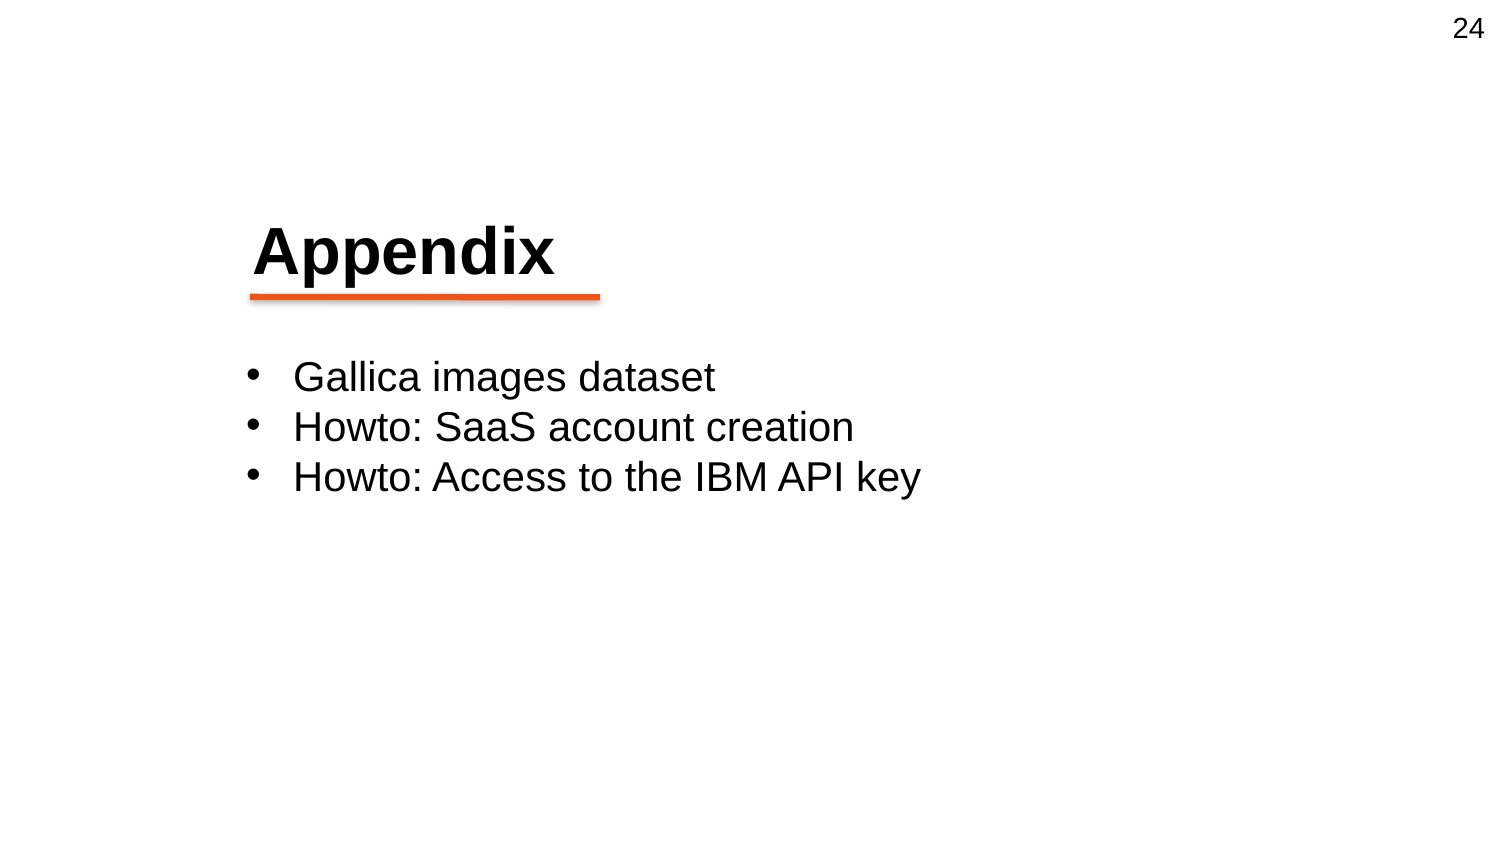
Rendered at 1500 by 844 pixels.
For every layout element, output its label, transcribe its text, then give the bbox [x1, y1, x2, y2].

title Appendix [237, 200, 963, 322]
slide_number 24 [1325, 2, 1500, 43]
text_box Gallica images dataset Howto: SaaS account creation Howto: Access to the IBM API key [231, 334, 1490, 465]
